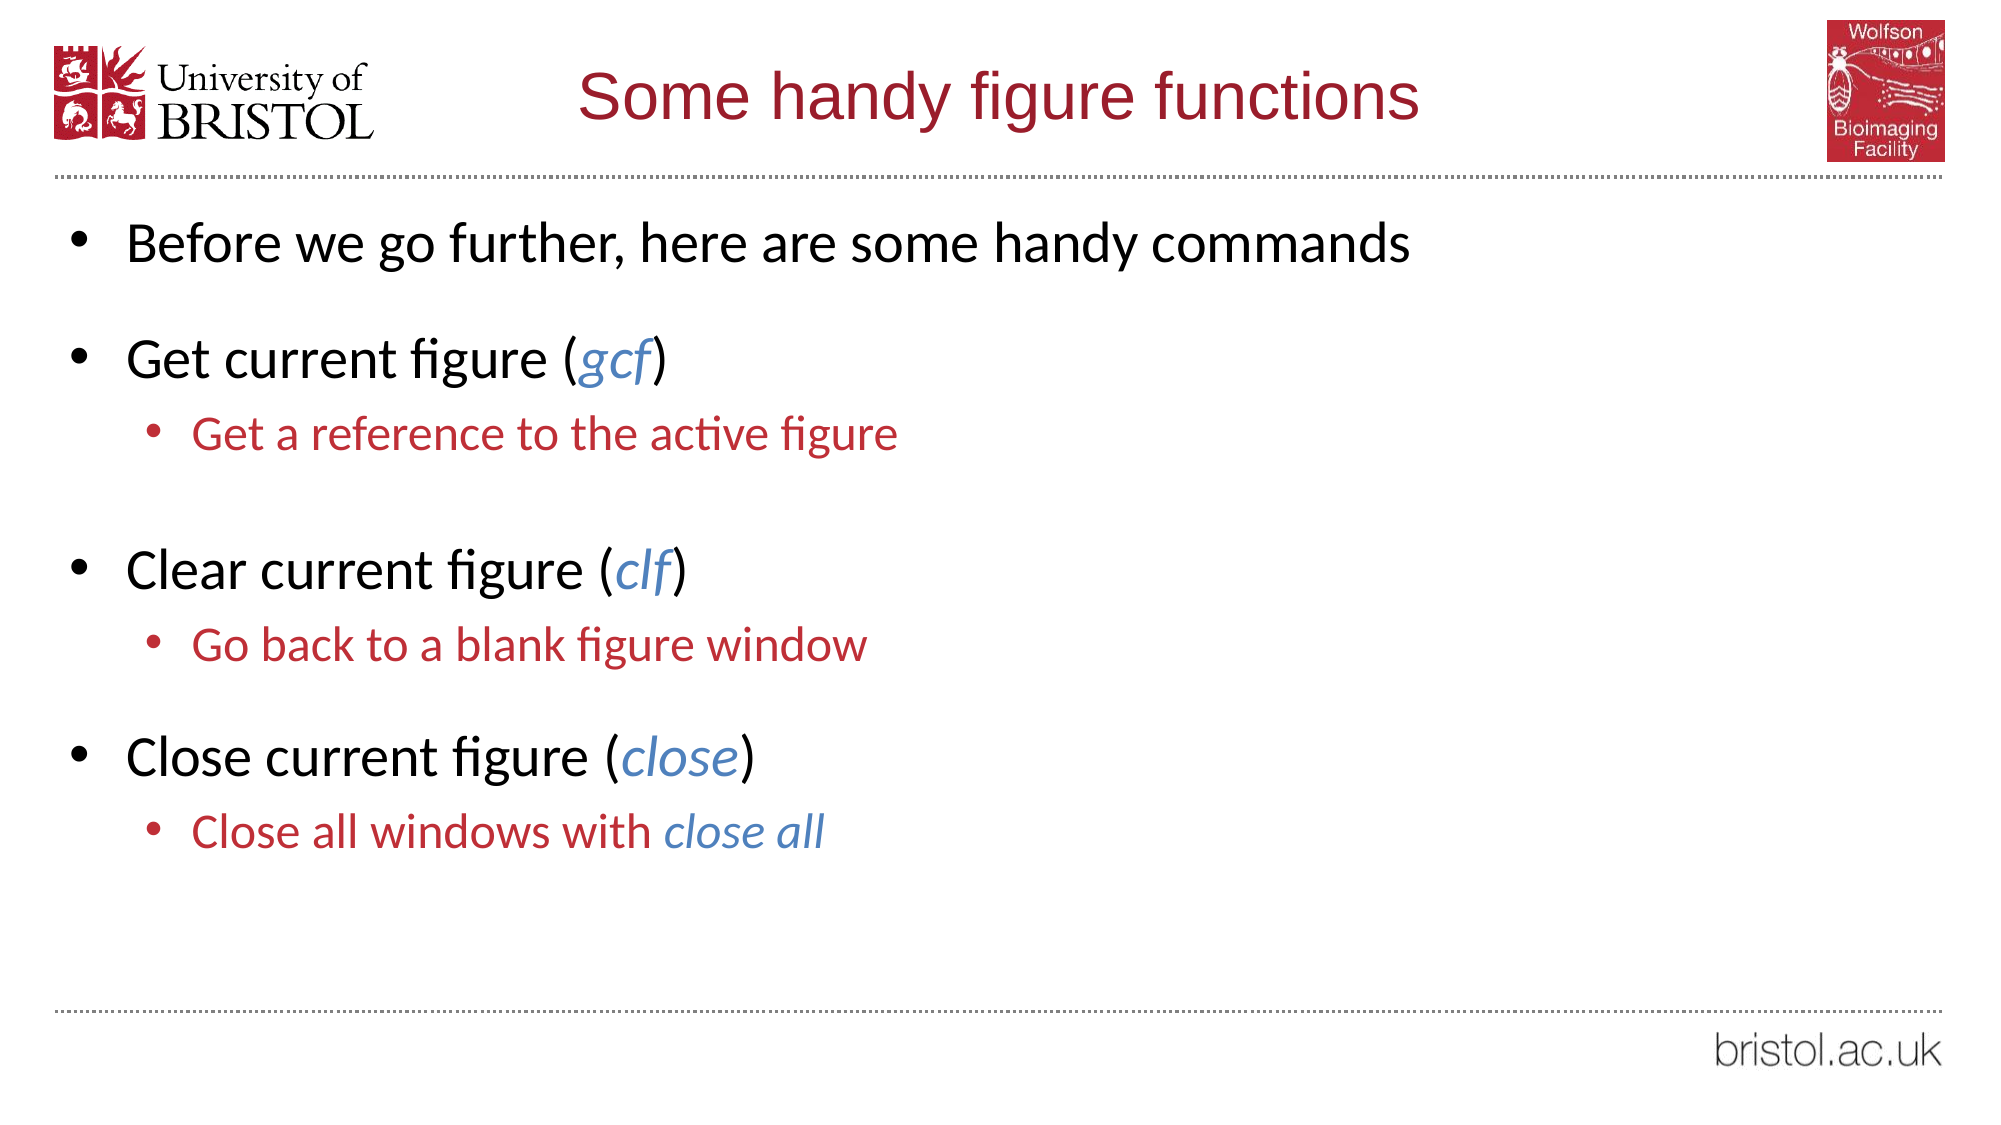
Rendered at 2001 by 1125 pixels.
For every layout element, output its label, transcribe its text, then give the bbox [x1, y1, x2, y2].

title Some handy figure functions [396, 41, 1604, 140]
list Before we go further, here are some handy commands Get current figure (gcf) Get a reference to the active figure Clear current figure (clf) Go back to a blank figure window Close current figure (close) Close all windows with close all [55, 196, 1945, 1005]
picture [1827, 20, 1945, 162]
picture [54, 46, 374, 140]
picture [1700, 1023, 1945, 1080]
